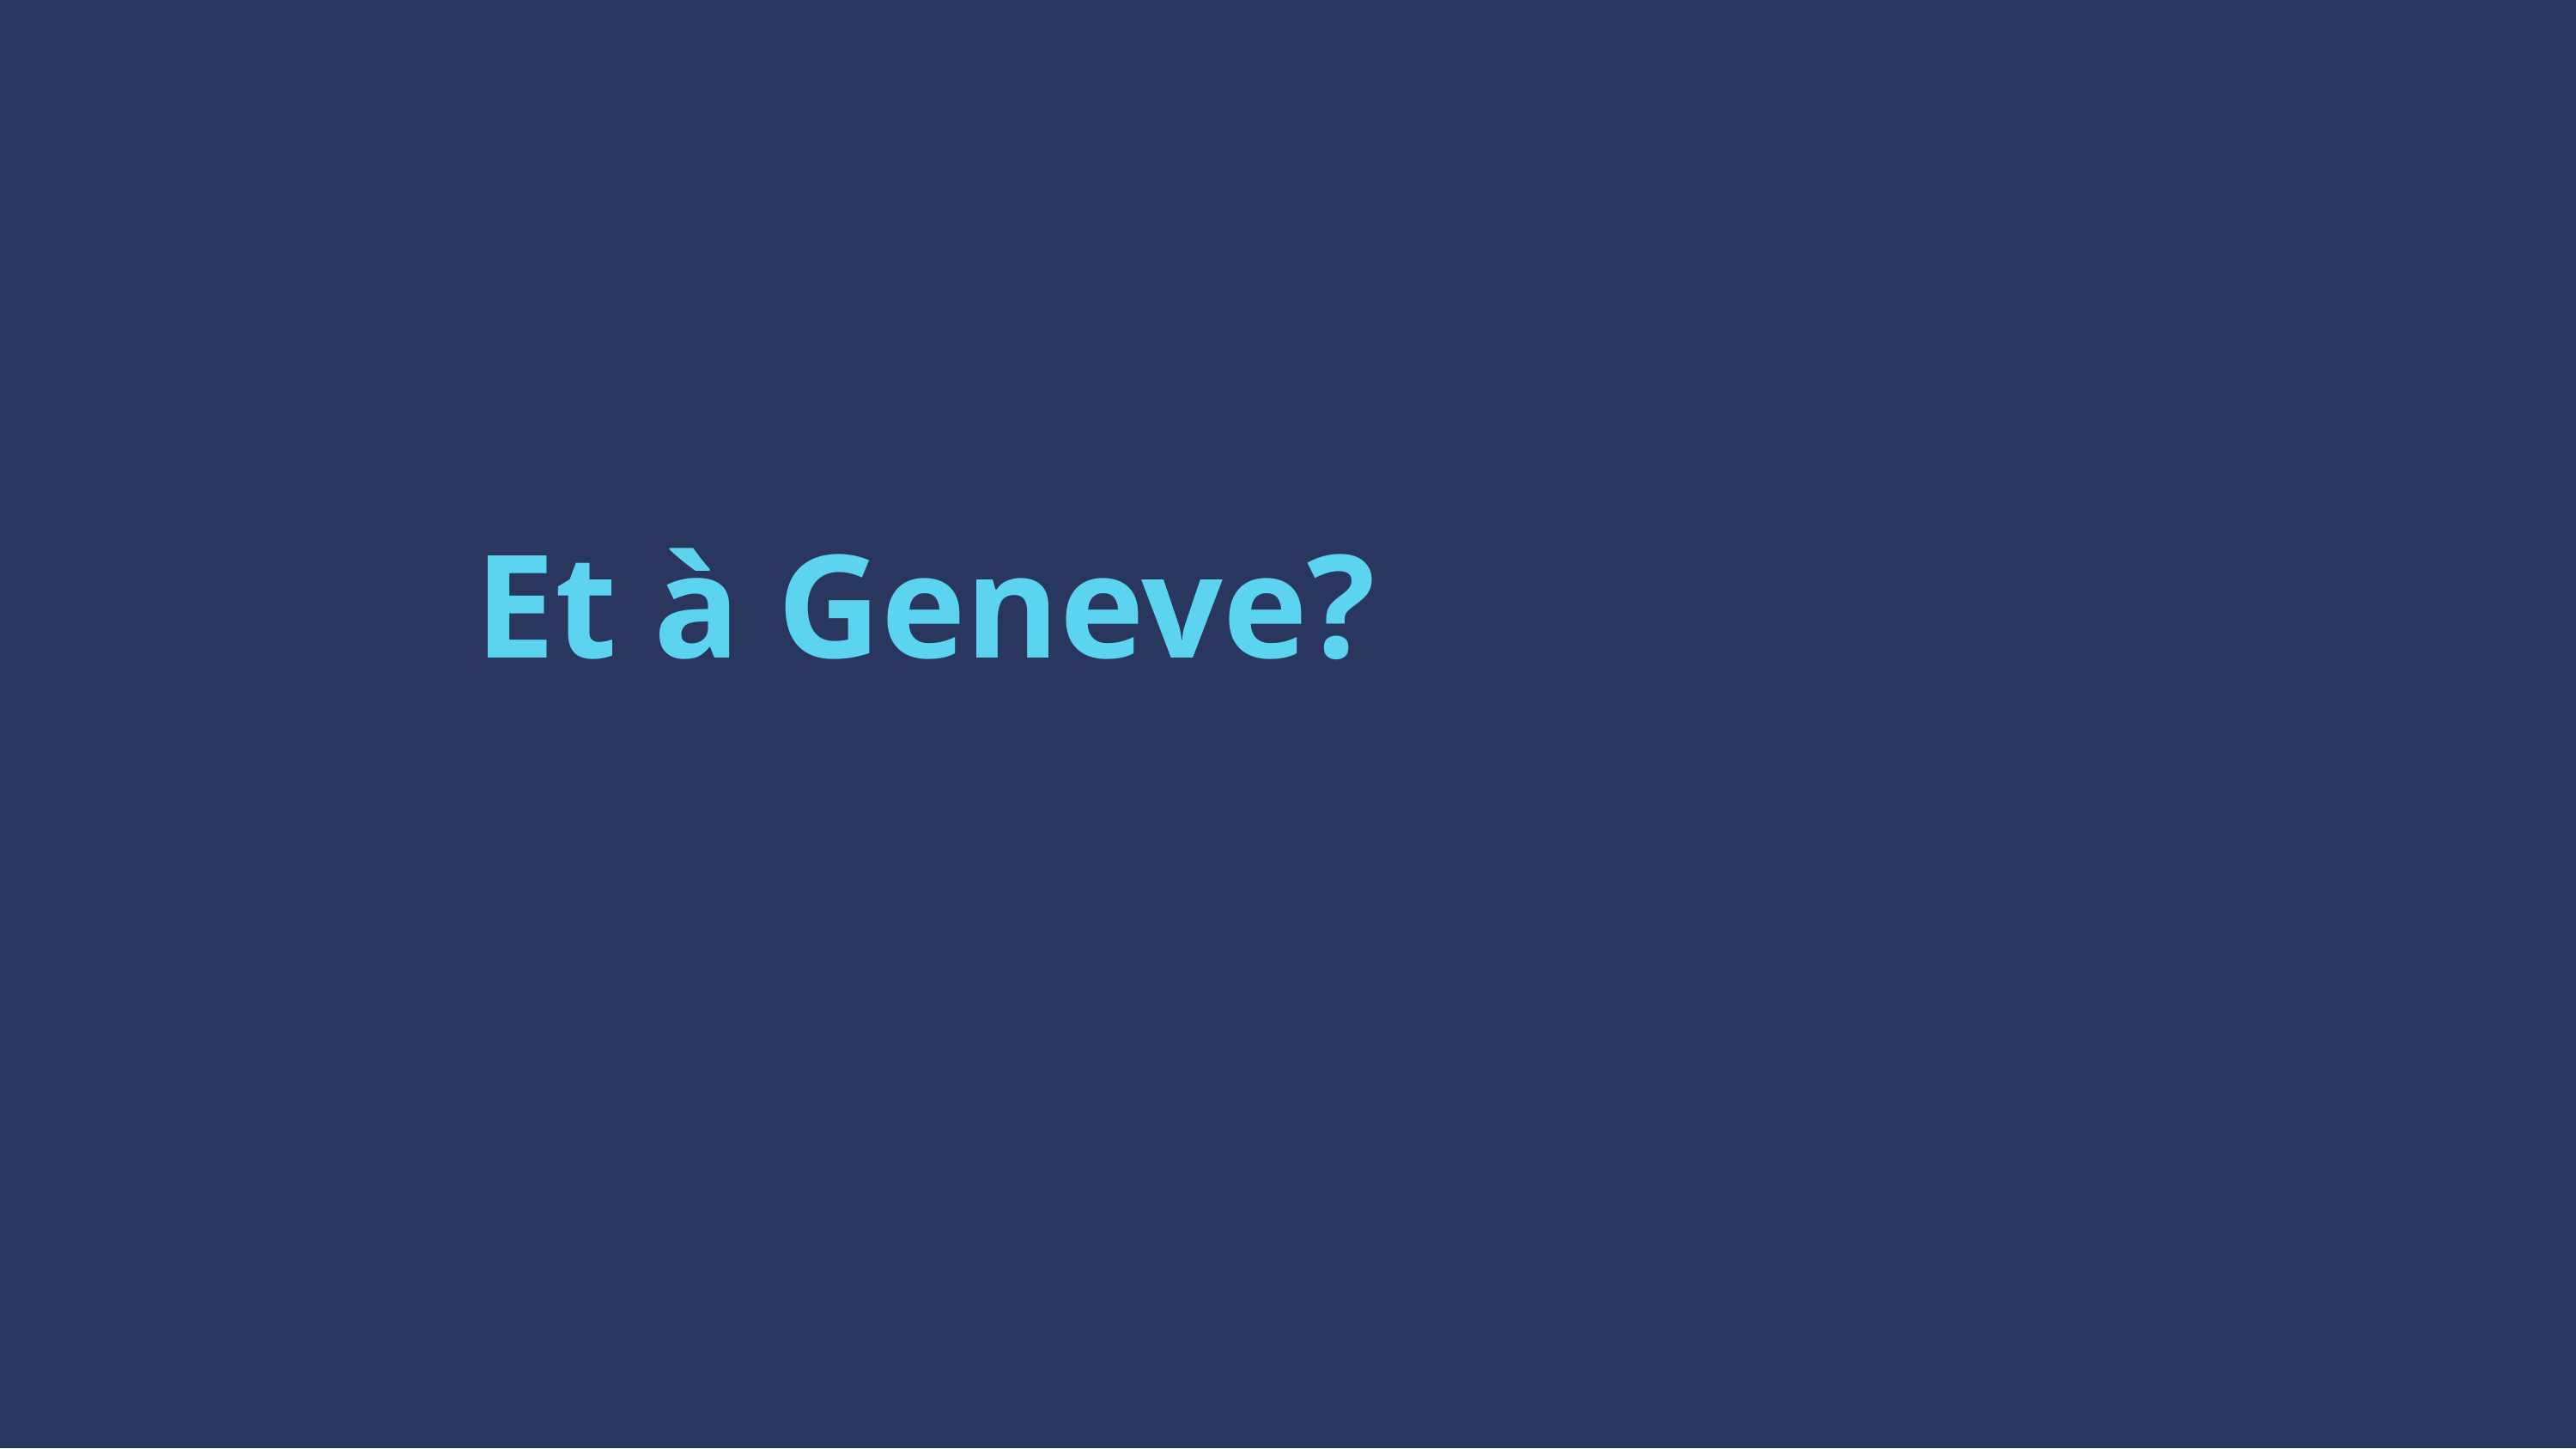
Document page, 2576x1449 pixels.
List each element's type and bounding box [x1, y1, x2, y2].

text_box [0, 0, 2576, 1449]
